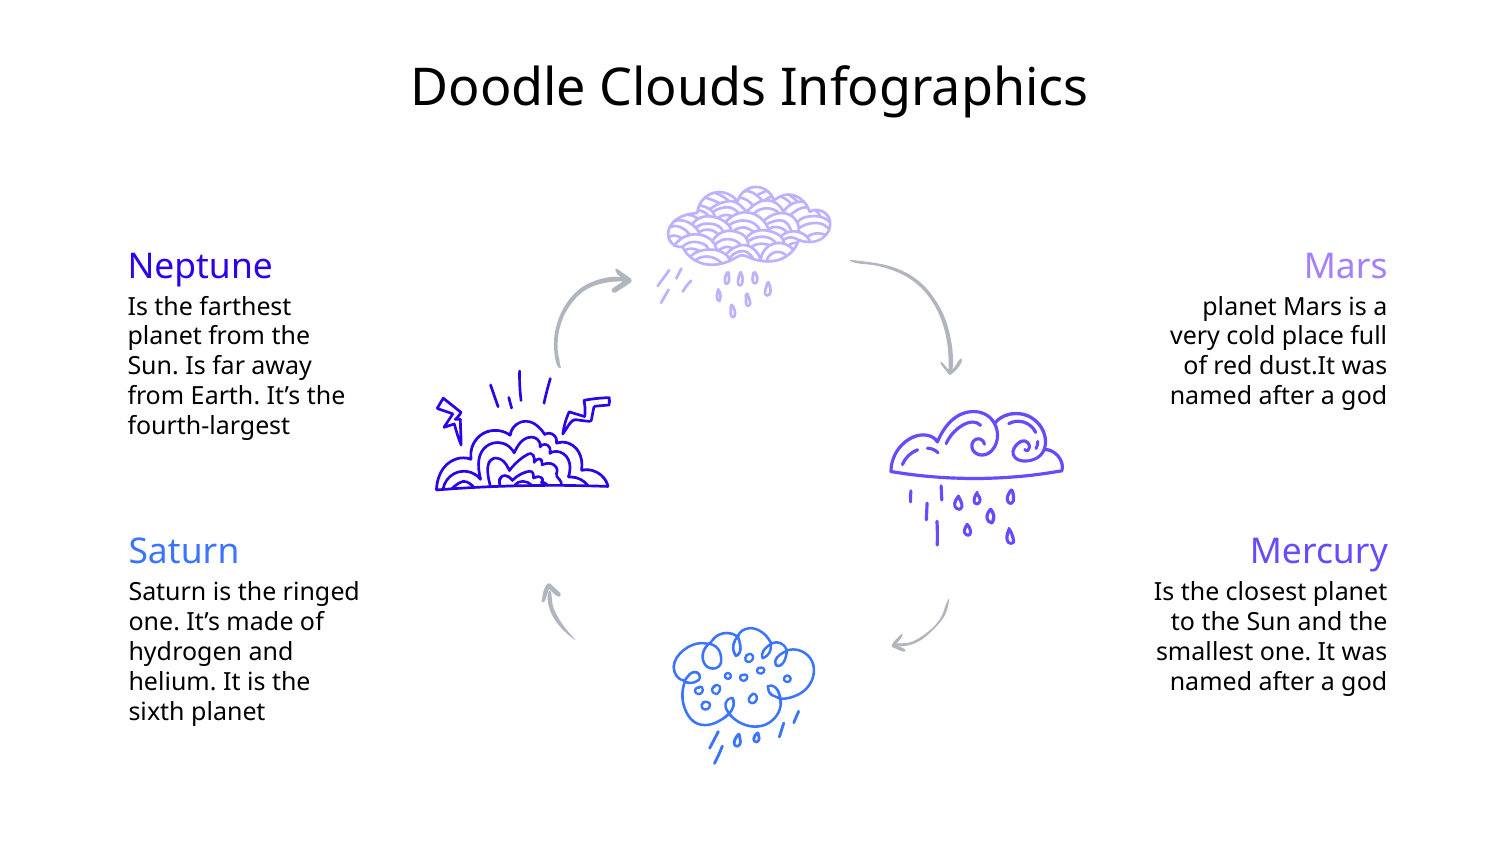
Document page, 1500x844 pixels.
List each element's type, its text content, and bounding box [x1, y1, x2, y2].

title Doodle Clouds Infographics [67, 38, 1433, 133]
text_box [113, 512, 817, 765]
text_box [112, 227, 639, 492]
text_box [888, 409, 1403, 730]
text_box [656, 185, 1403, 444]
